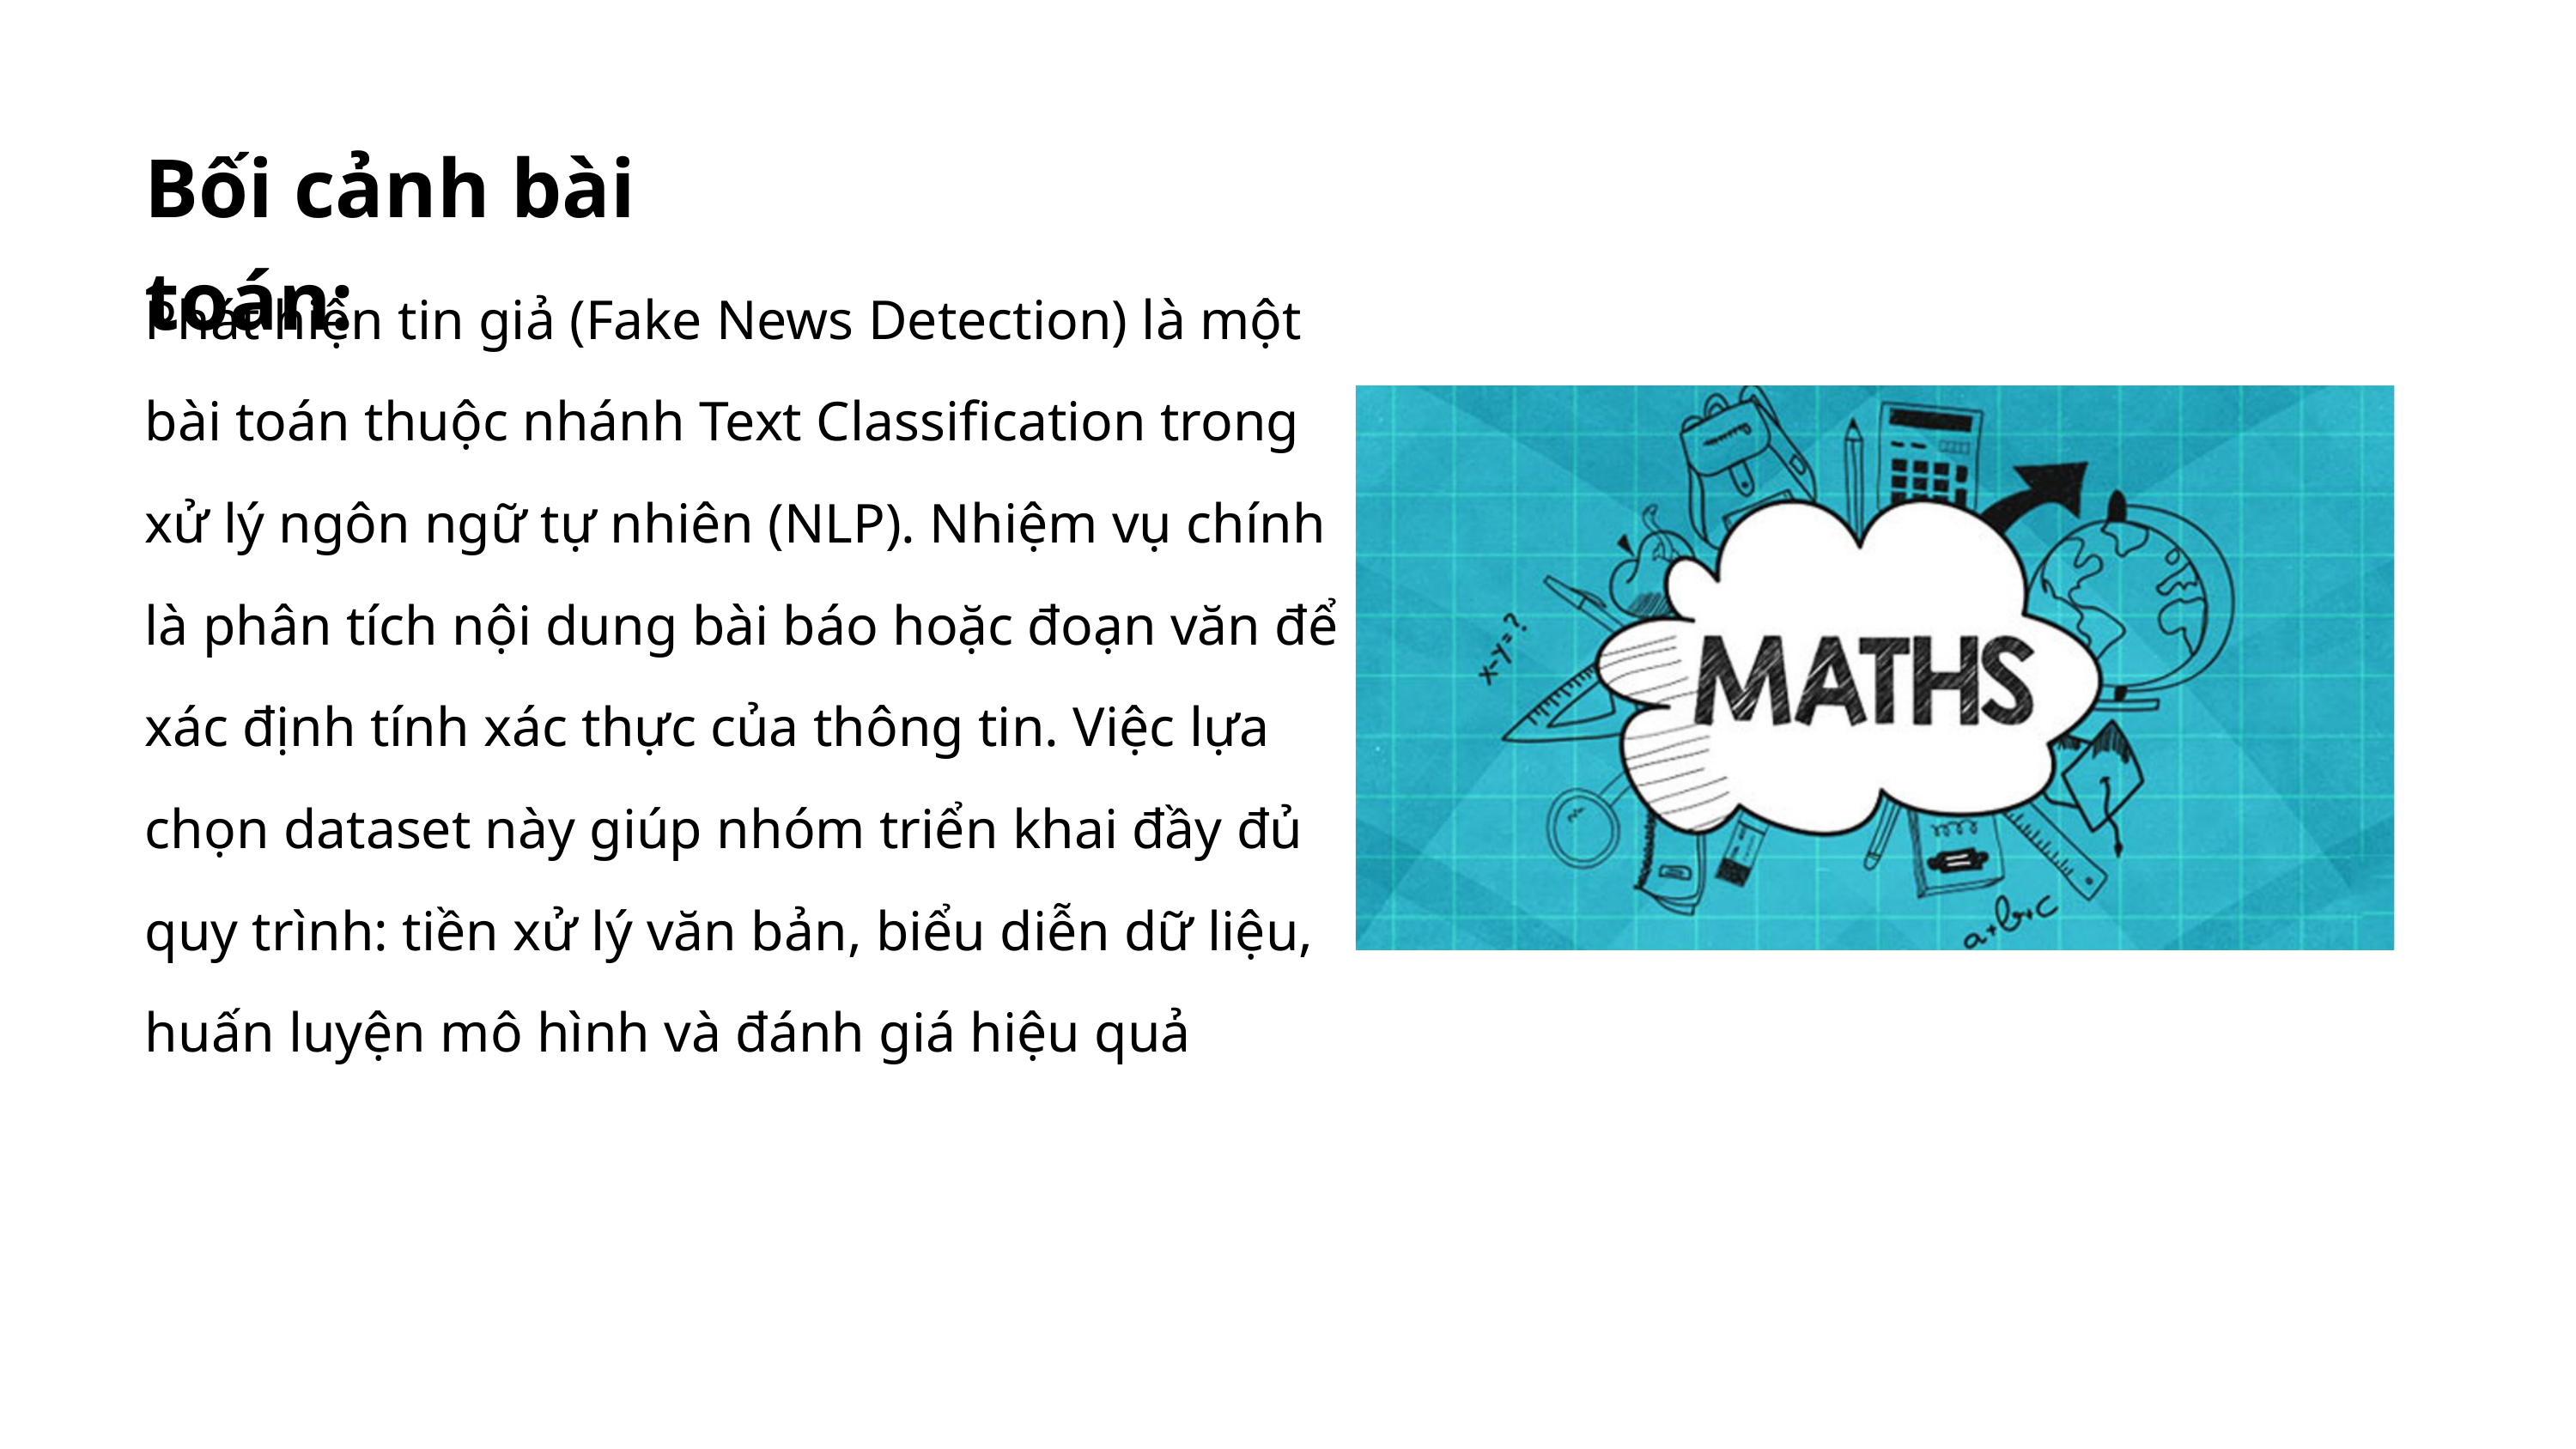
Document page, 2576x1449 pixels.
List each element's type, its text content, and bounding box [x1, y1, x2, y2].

text_box Bối cảnh bài toán: [144, 120, 783, 247]
text_box Phát hiện tin giả (Fake News Detection) là một bài toán thuộc nhánh Text Classification trong xử lý ngôn ngữ tự nhiên (NLP). Nhiệm vụ chính là phân tích nội dung bài báo hoặc đoạn văn để xác định tính xác thực của thông tin. Việc lựa chọn dataset này giúp nhóm triển khai đầy đủ quy trình: tiền xử lý văn bản, biểu diễn dữ liệu, huấn luyện mô hình và đánh giá hiệu quả [144, 247, 1356, 1064]
text_box [1356, 385, 2395, 950]
